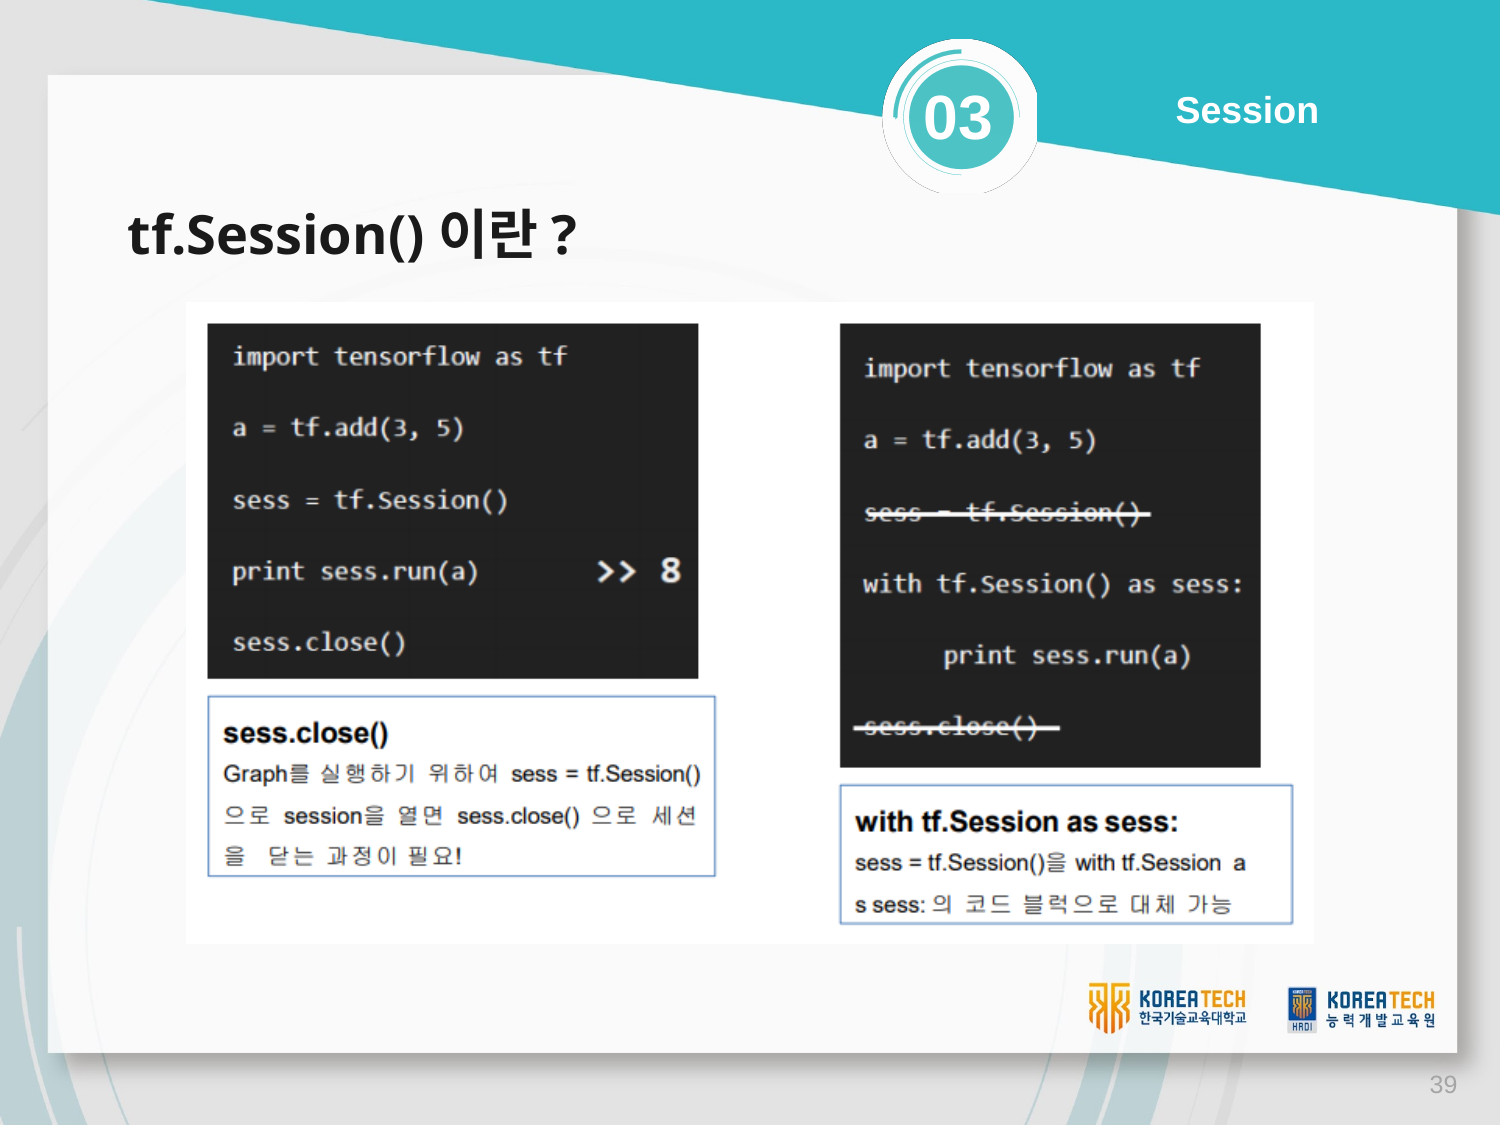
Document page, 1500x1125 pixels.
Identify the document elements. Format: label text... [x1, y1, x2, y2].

picture [0, 0, 1500, 1125]
text_box Session [1053, 57, 1442, 161]
slide_number 39 [1225, 1053, 1473, 1114]
text_box tf.Session()이란? [112, 193, 1362, 296]
